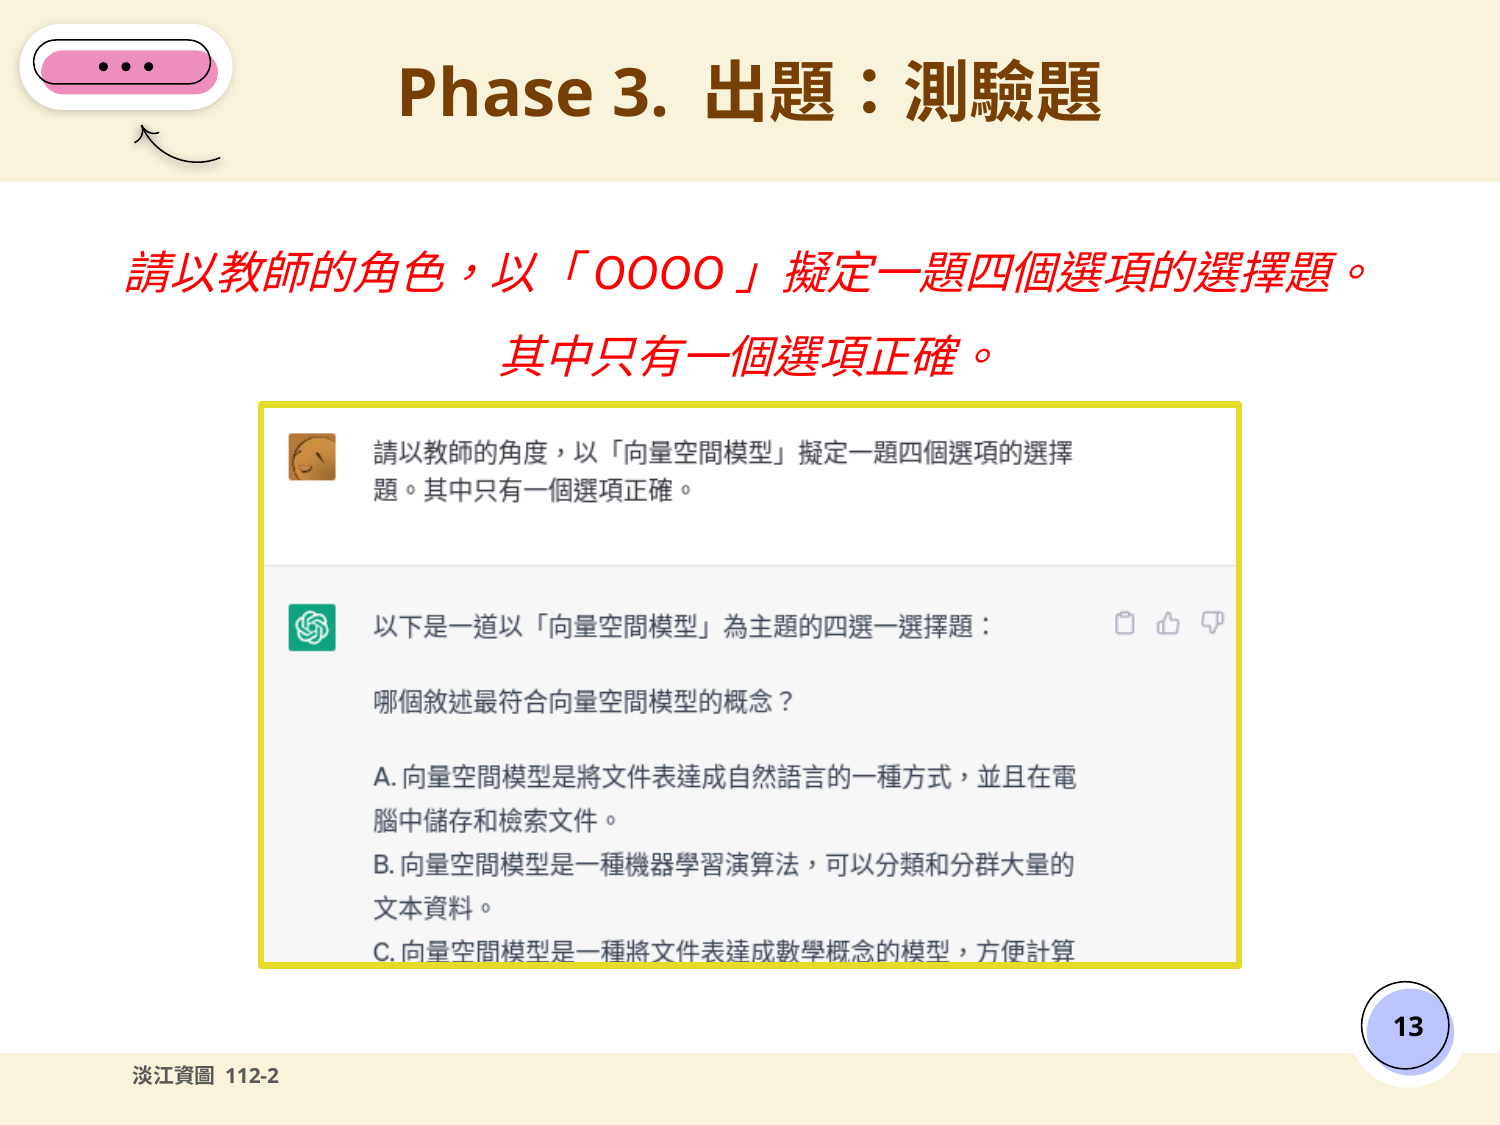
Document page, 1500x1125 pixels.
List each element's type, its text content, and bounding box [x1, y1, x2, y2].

title Phase 3. 出題：測驗題 [232, 23, 1268, 171]
slide_number ‹#› [1363, 984, 1454, 1071]
list 請以教師的角色，以「OOOO」擬定一題四個選項的選擇題。 其中只有一個選項正確。 [81, 220, 1419, 1001]
picture [263, 407, 1237, 963]
